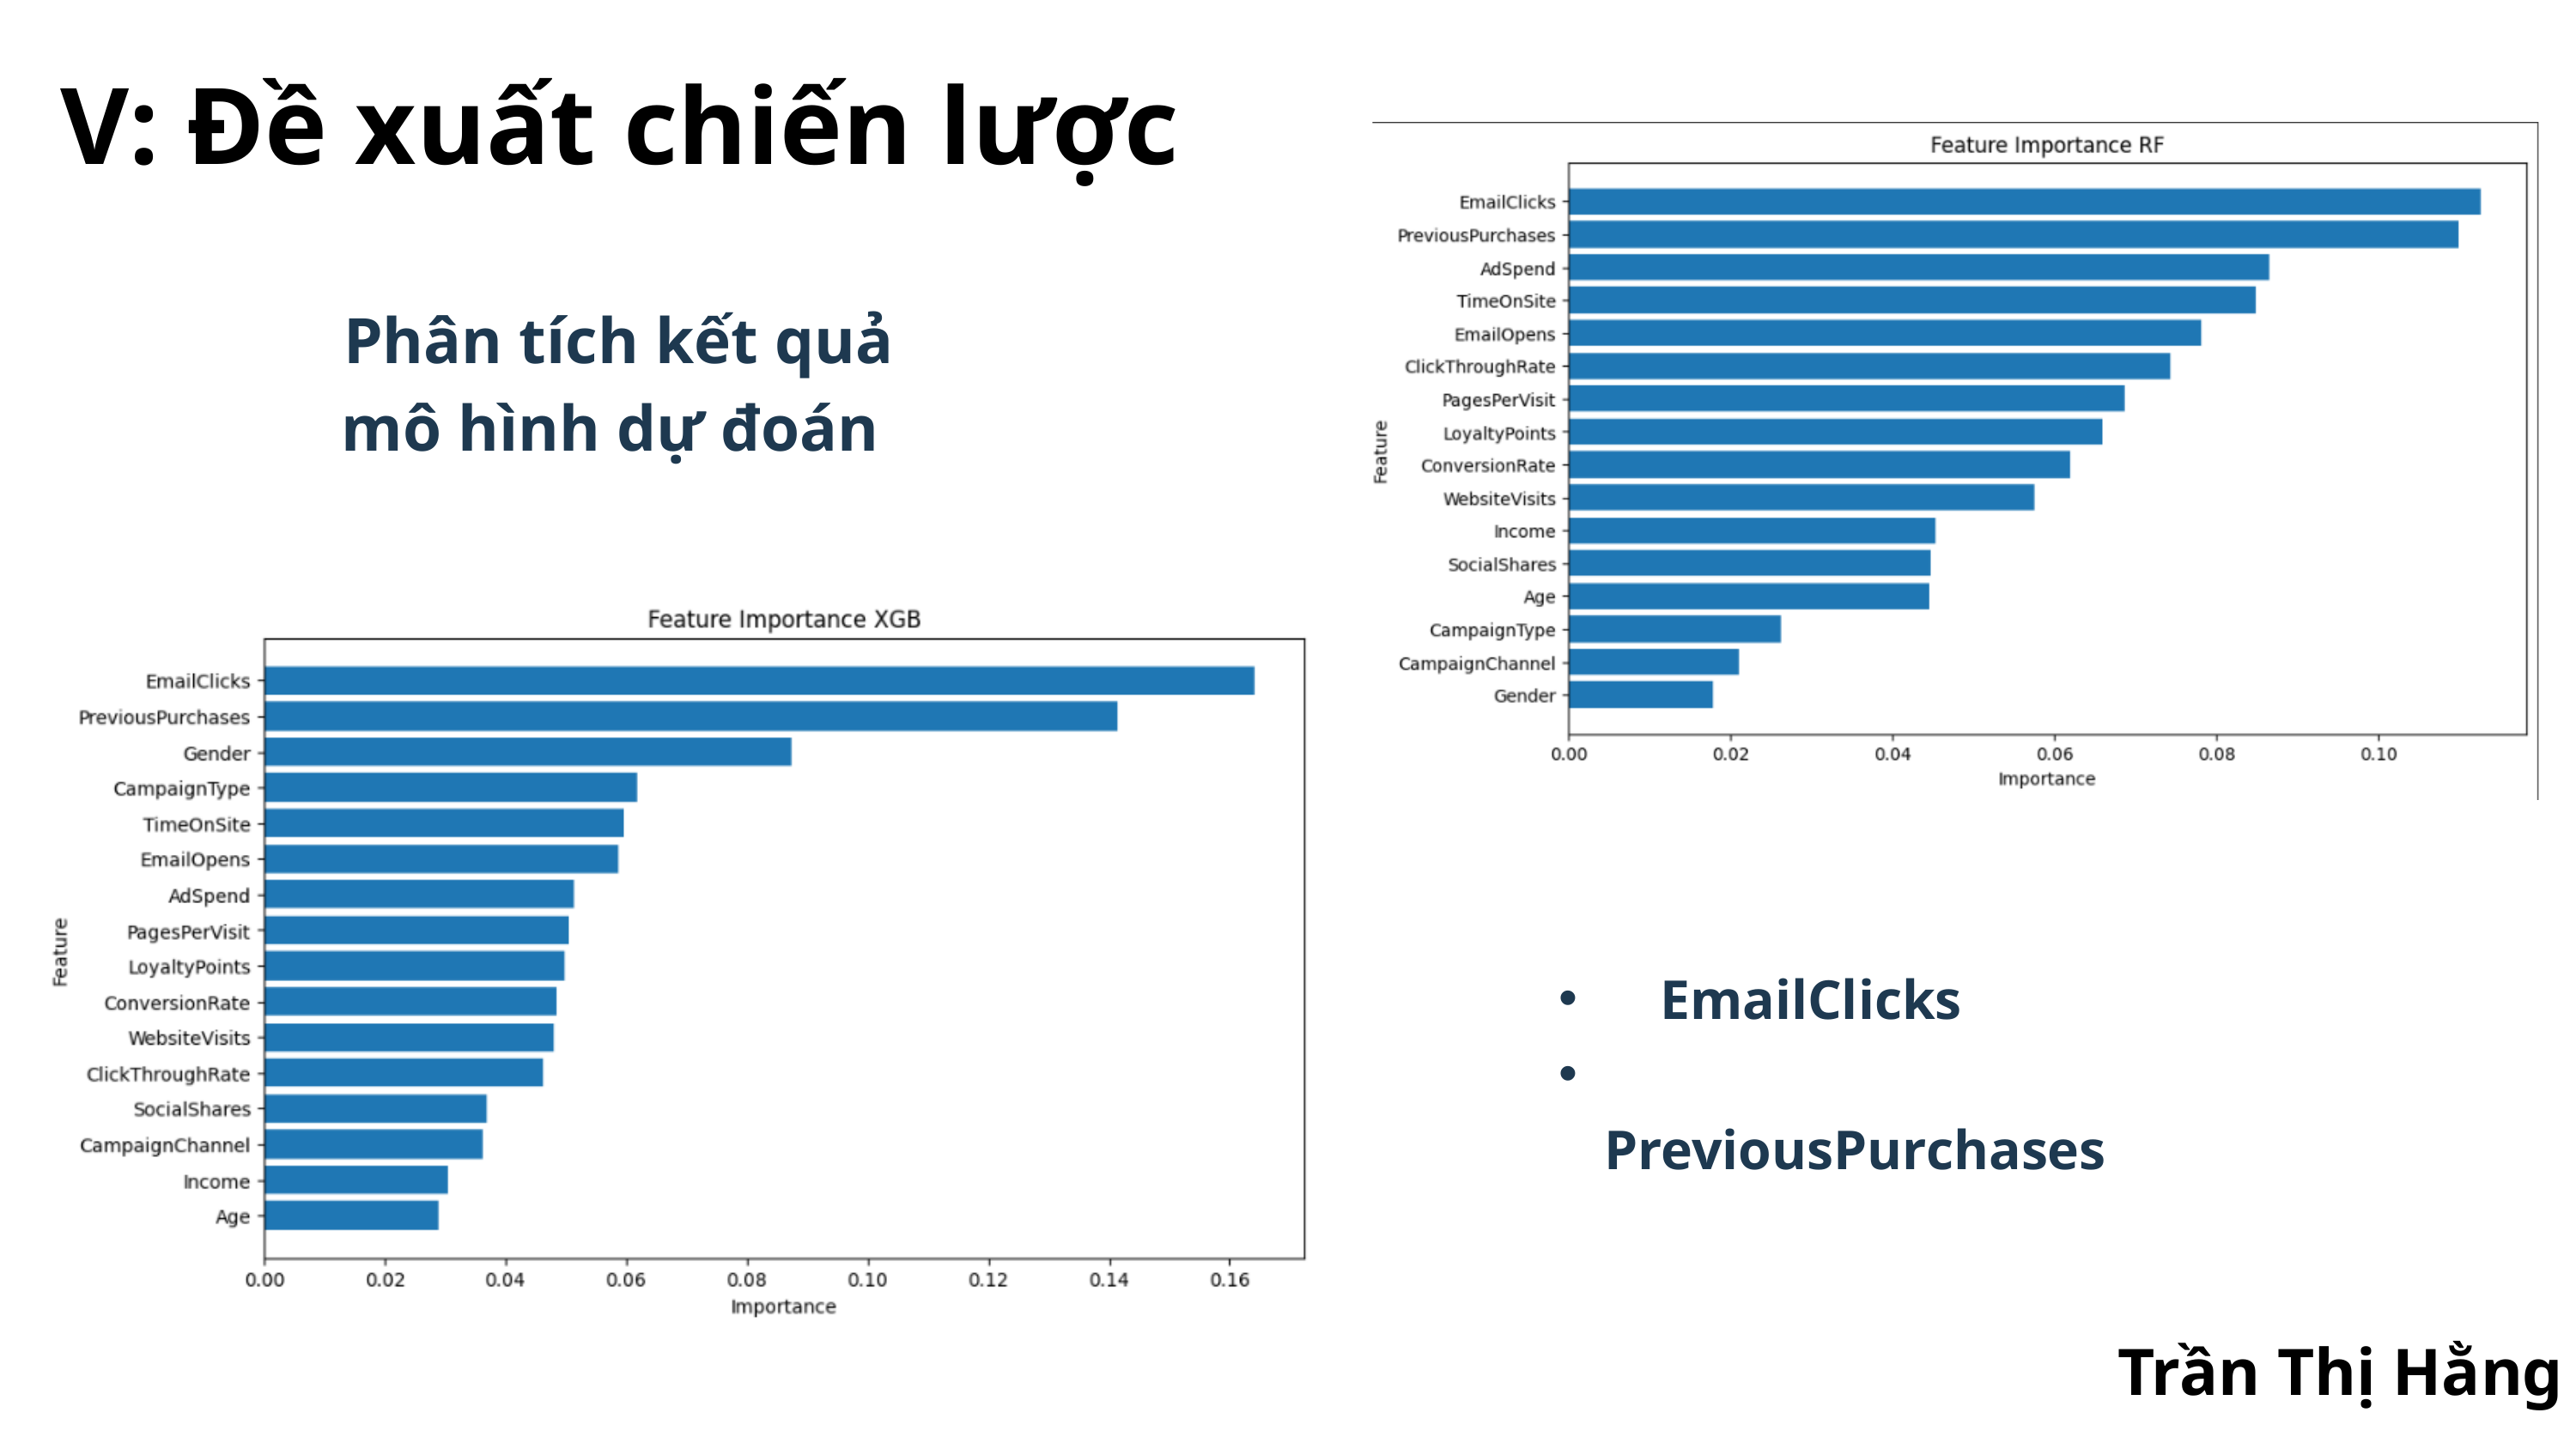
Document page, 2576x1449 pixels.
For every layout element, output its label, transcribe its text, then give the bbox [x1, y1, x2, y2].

text_box EmailClicks PreviousPurchases [1513, 955, 2127, 1180]
text_box Phân tích kết quả mô hình dự đoán [319, 288, 920, 464]
text_box [40, 596, 1316, 1330]
text_box V: Đề xuất chiến lược [60, 58, 1571, 185]
text_box [1372, 122, 2539, 800]
text_box Trần Thị Hằng [2061, 1319, 2576, 1409]
